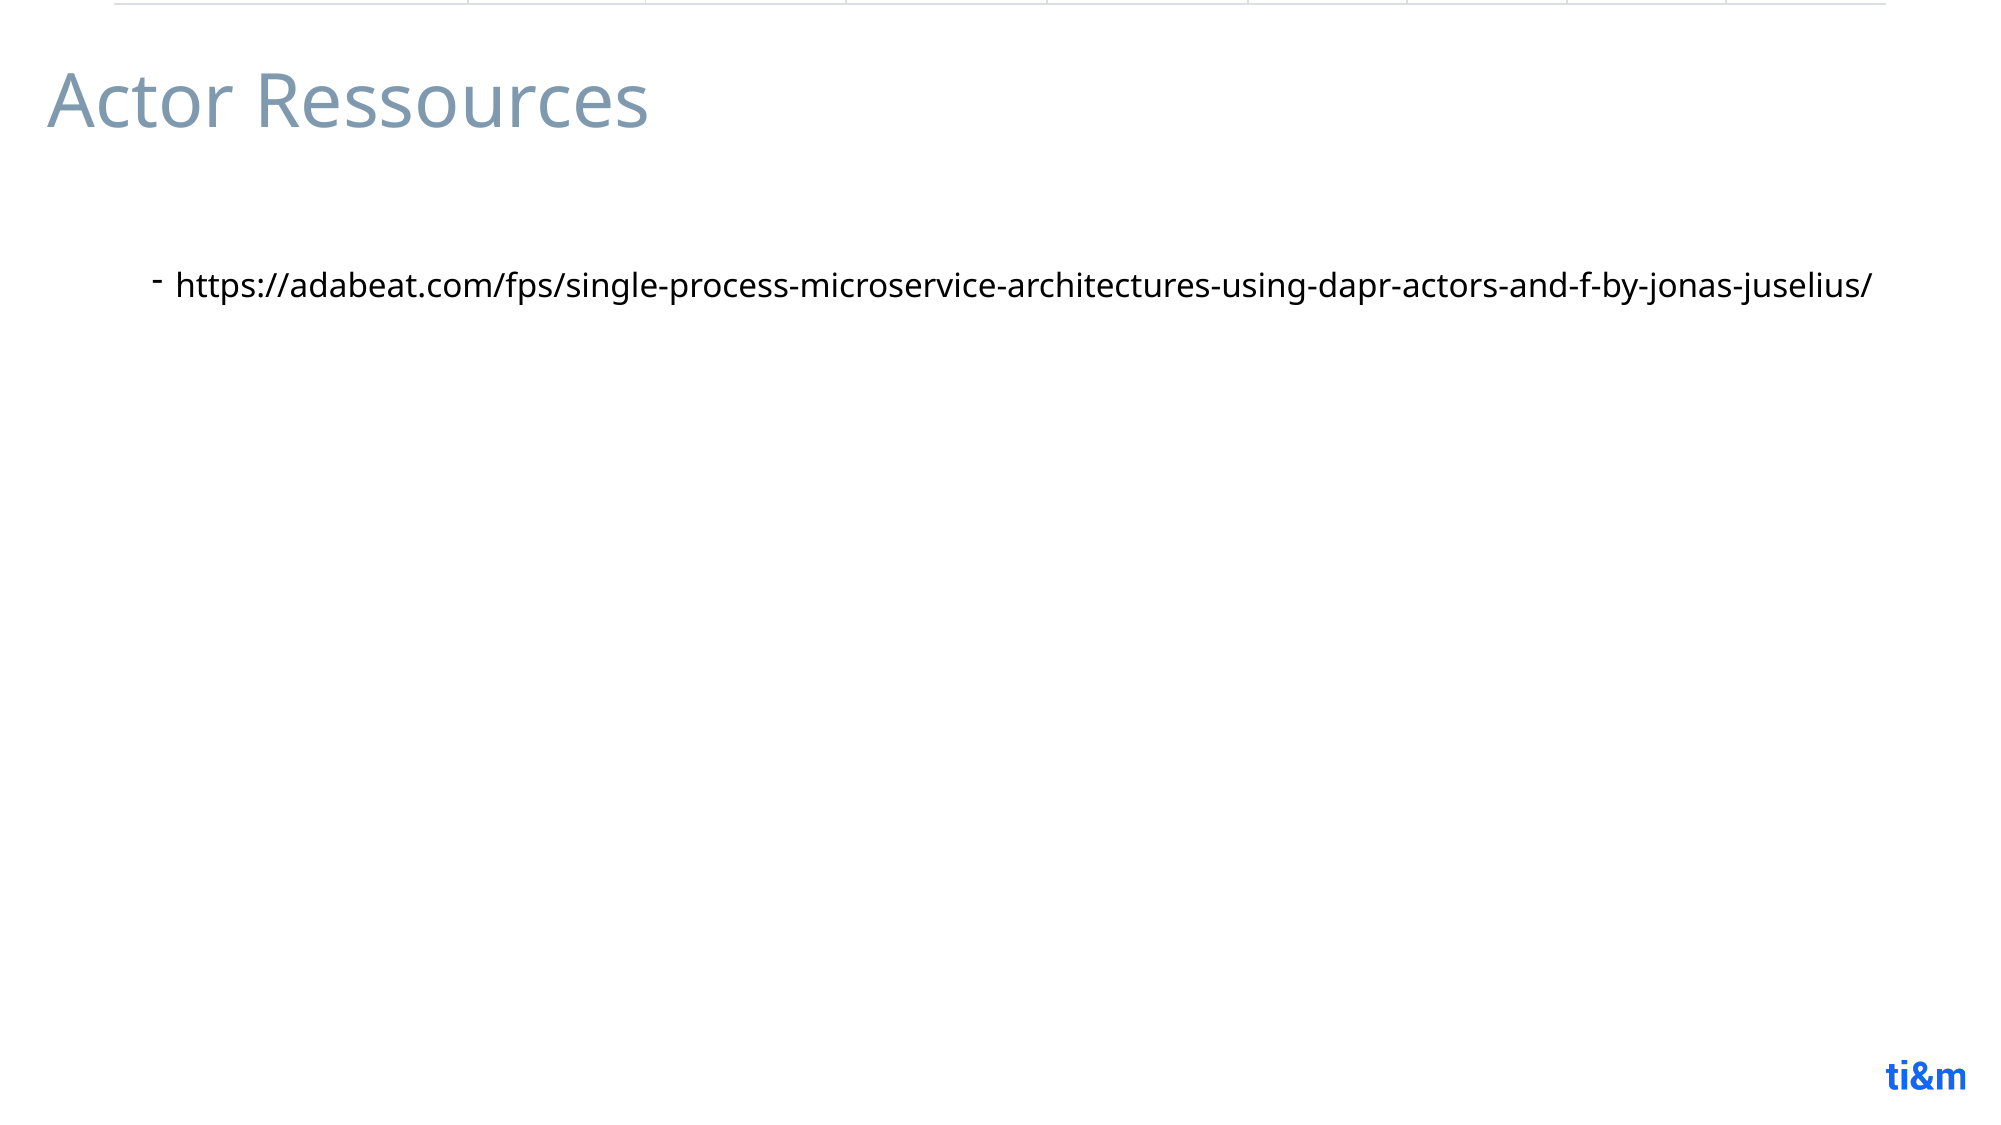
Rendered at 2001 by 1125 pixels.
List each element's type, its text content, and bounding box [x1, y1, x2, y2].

title Actor Ressources [32, 27, 1972, 179]
picture [1886, 1060, 1966, 1090]
text_box https://adabeat.com/fps/single-process-microservice-architectures-using-dapr-actors-and-f-by-jonas-juselius/ [151, 263, 1876, 304]
